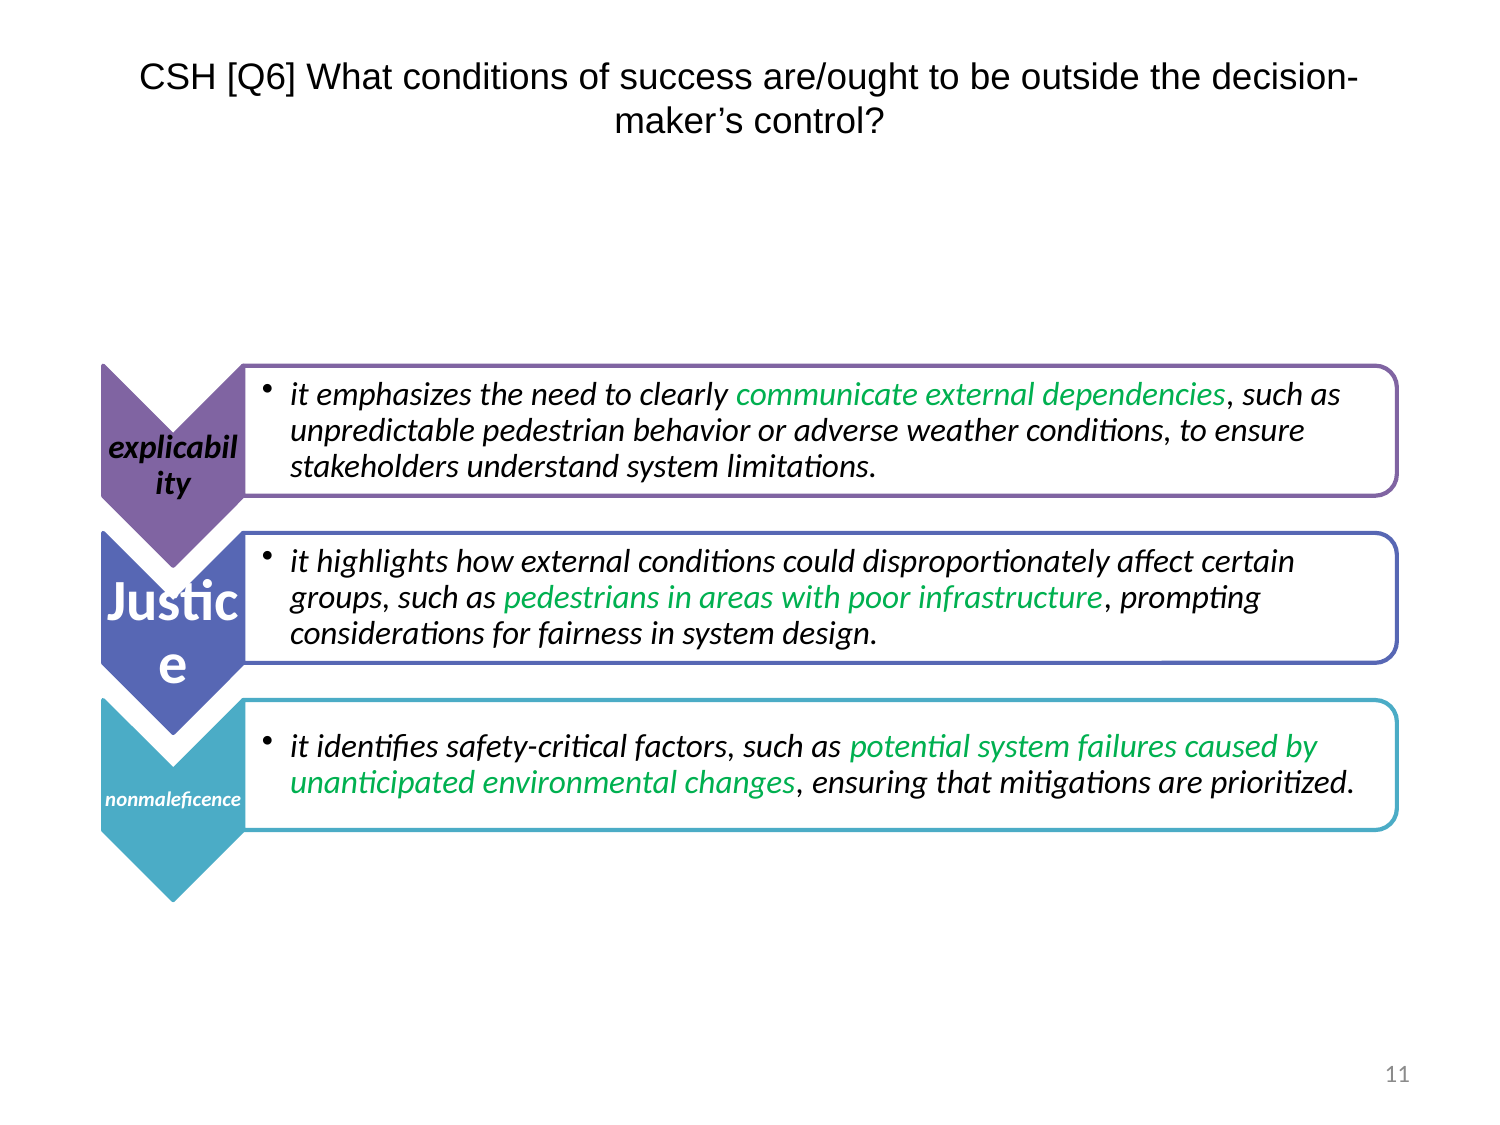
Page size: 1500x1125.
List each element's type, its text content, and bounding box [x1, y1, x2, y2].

title CSH [Q6] What conditions of success are/ought to be outside the decision-maker’s control? [75, 45, 1425, 233]
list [102, 364, 1398, 901]
slide_number 11 [1074, 1042, 1425, 1103]
